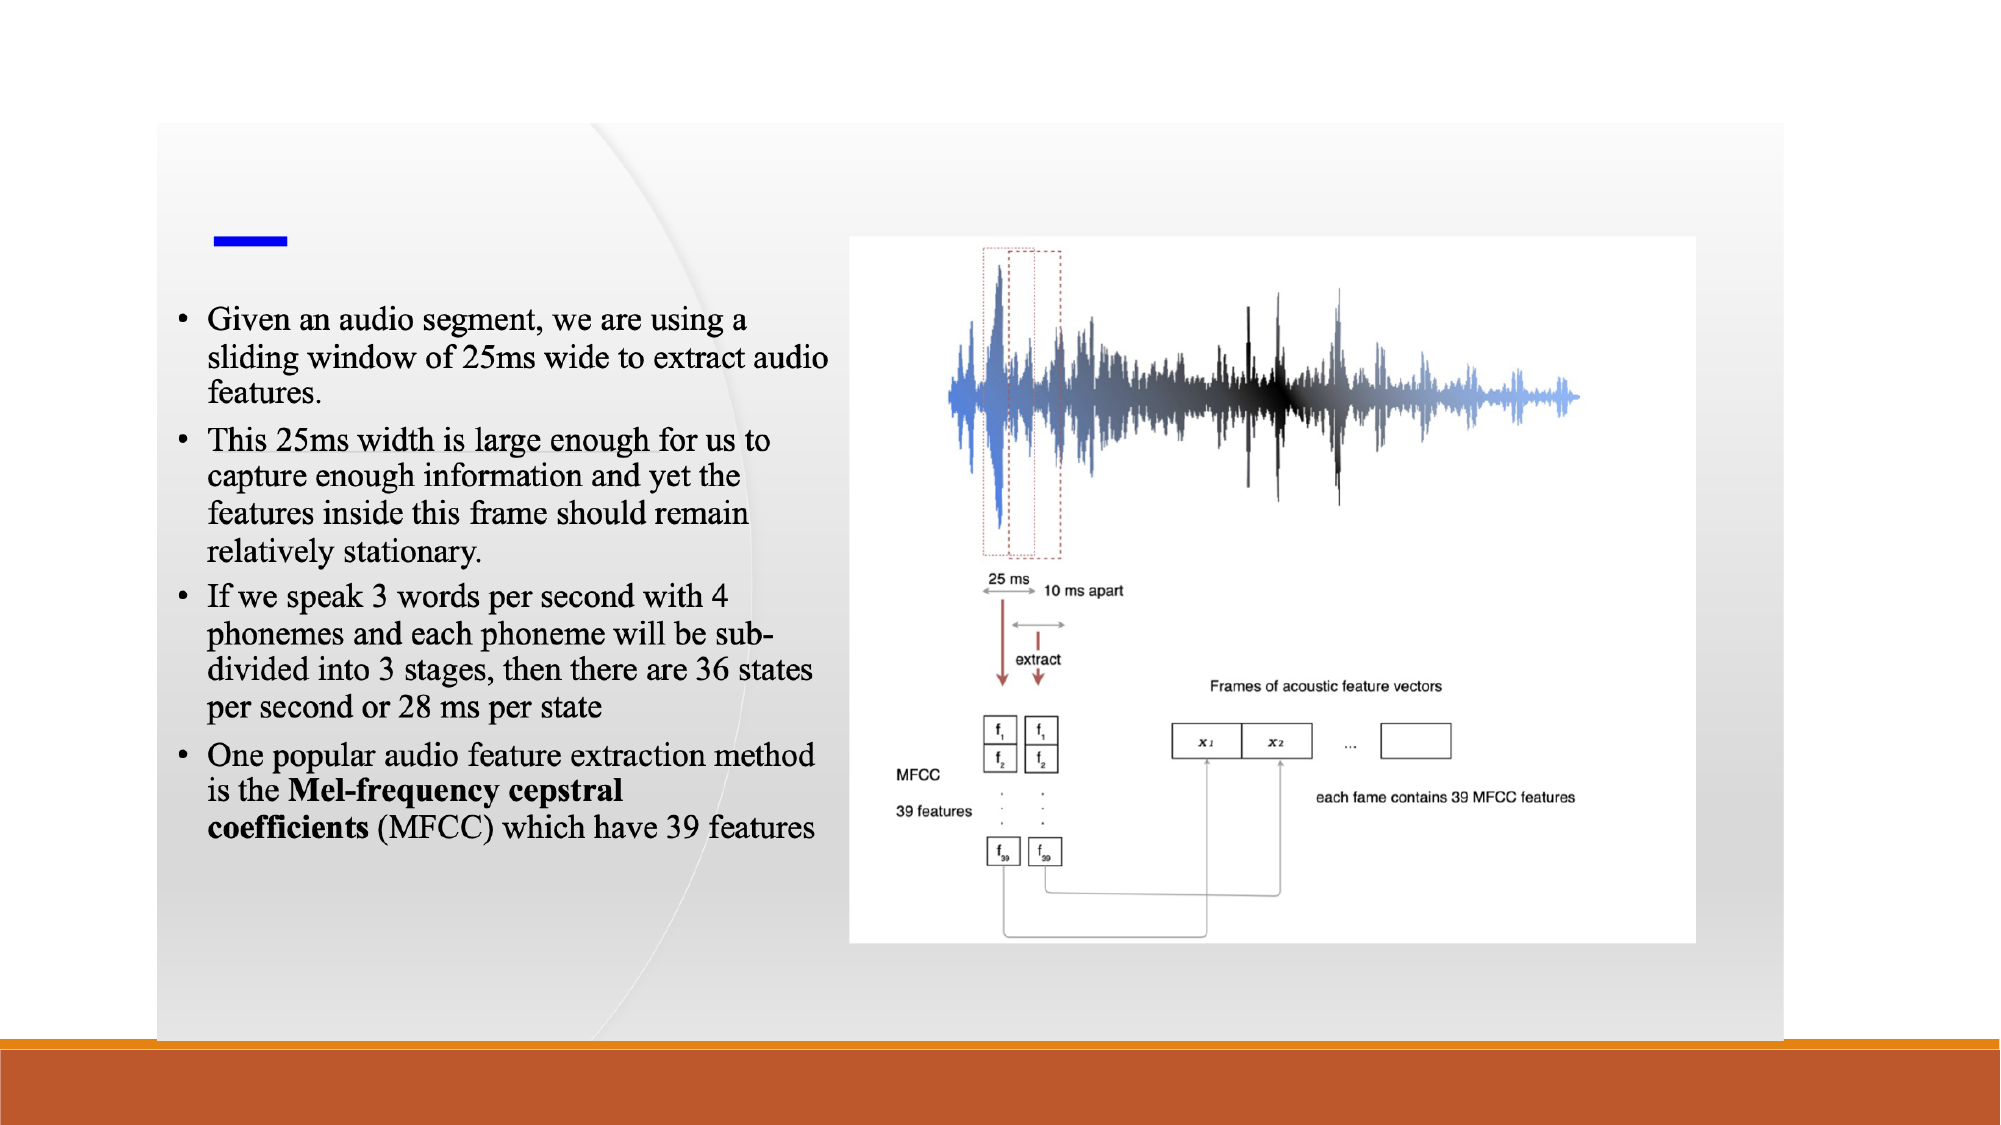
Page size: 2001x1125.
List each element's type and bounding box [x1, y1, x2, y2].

picture [156, 123, 1785, 1042]
